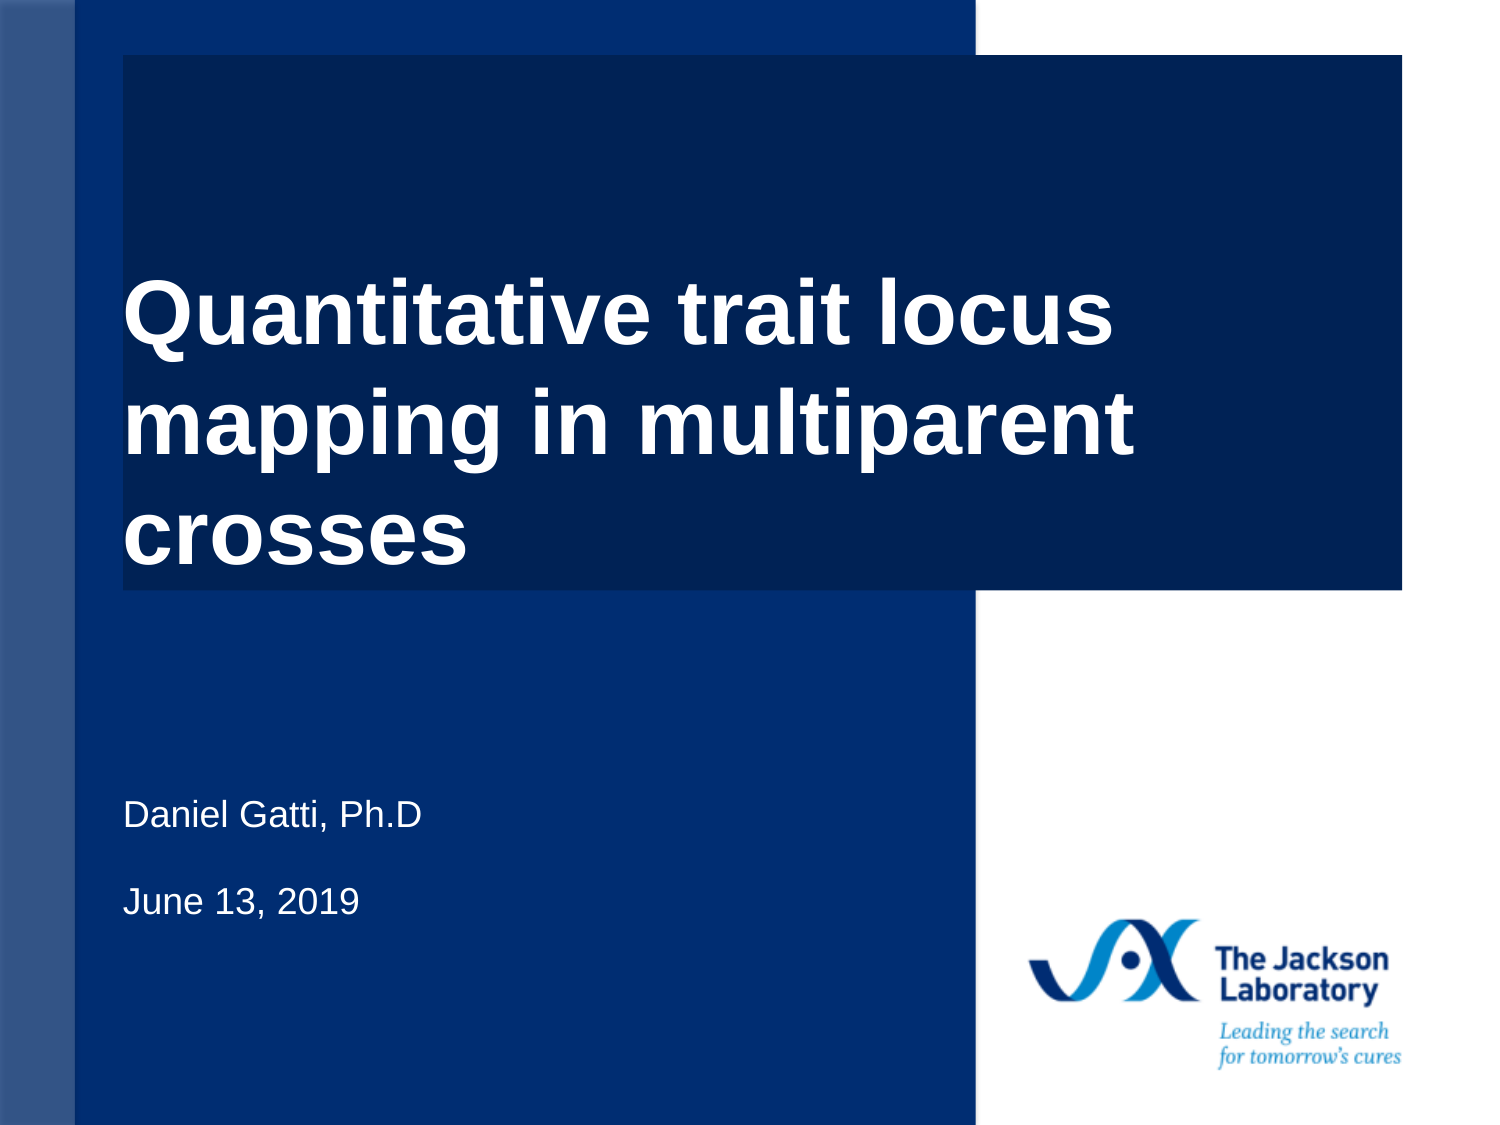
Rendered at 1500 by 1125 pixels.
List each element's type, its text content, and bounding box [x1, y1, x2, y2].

text_box Daniel Gatti, Ph.D June 13, 2019 [122, 781, 950, 1069]
picture [976, 0, 1500, 1125]
text_box Quantitative trait locus mapping in multiparent crosses [123, 55, 1403, 591]
